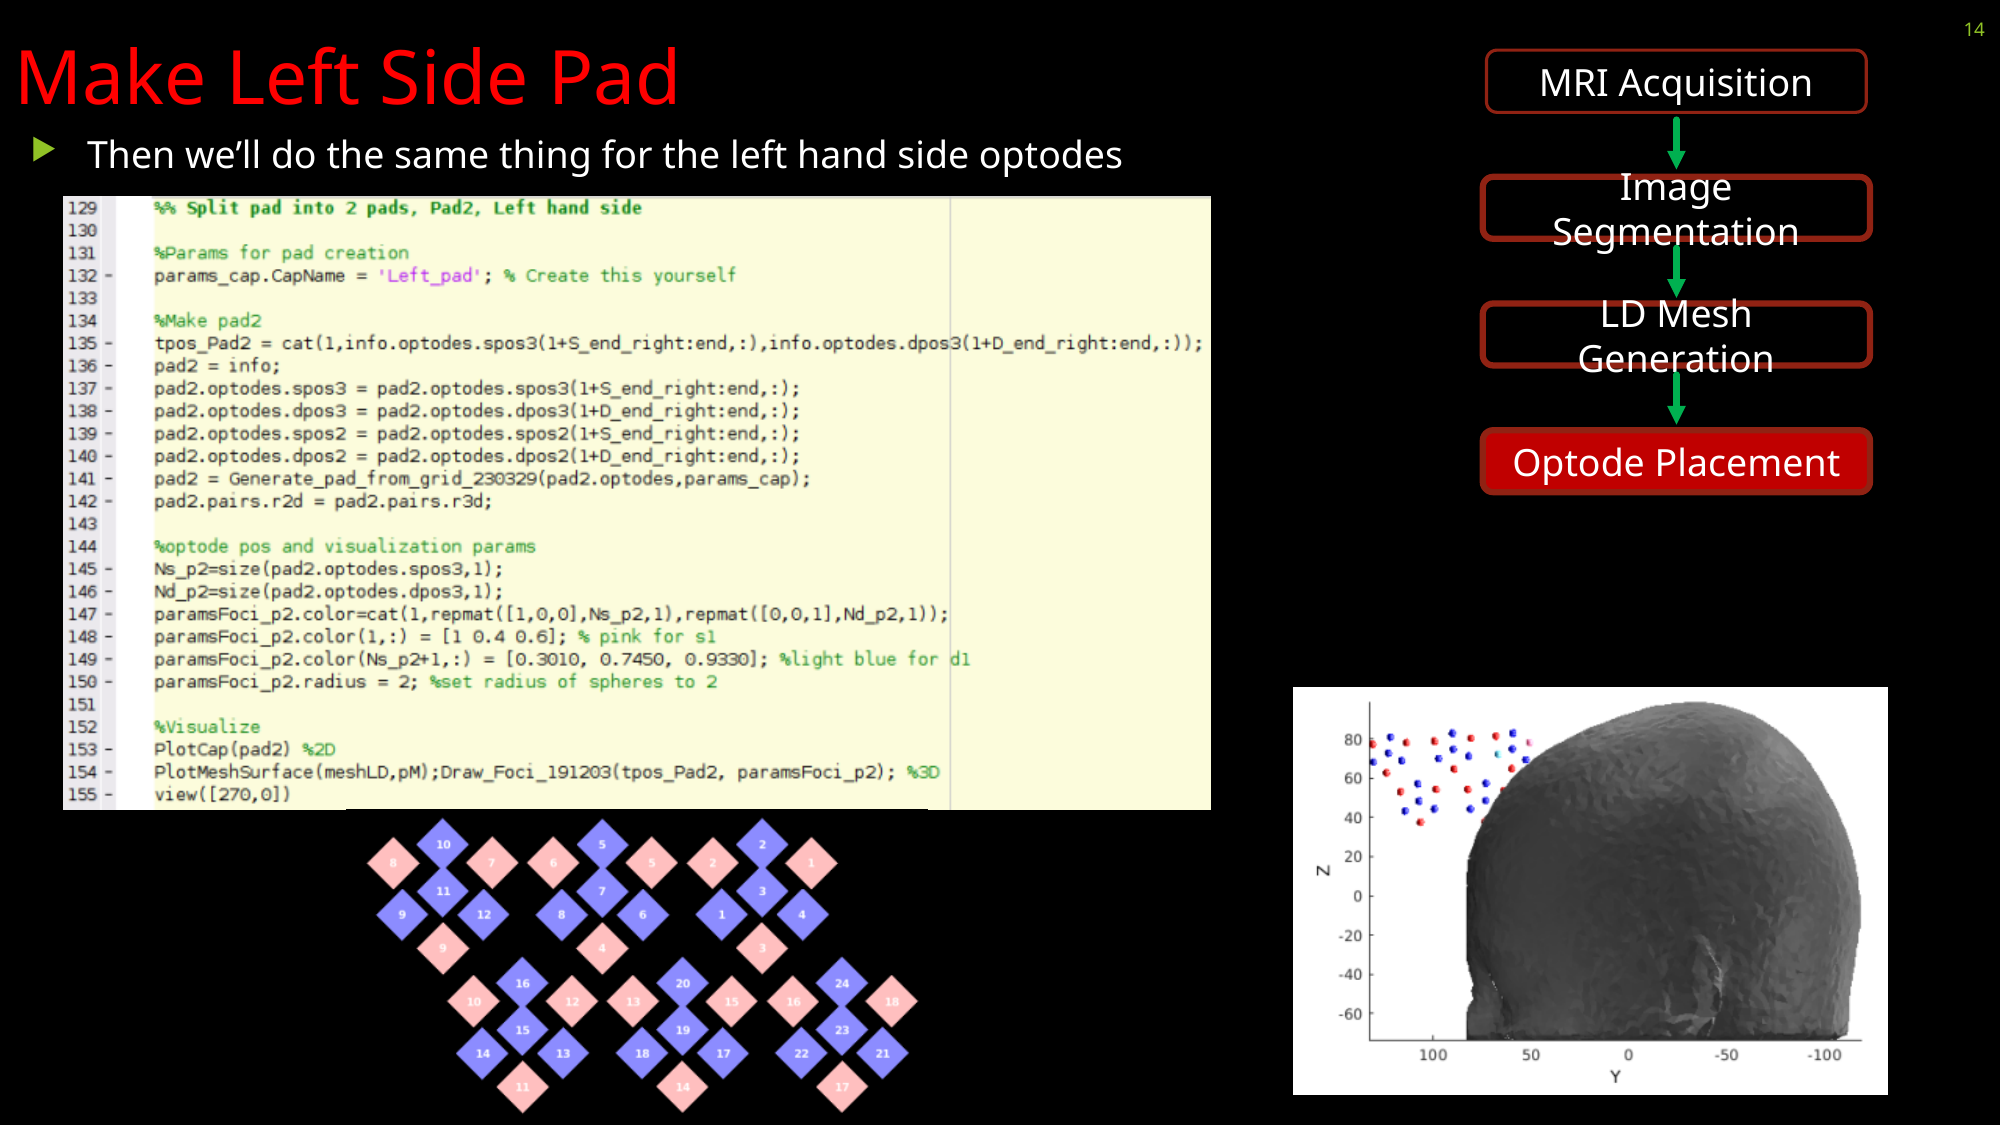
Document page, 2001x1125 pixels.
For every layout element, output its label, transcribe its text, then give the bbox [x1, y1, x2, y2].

text_box Image Segmentation [1481, 175, 1872, 241]
picture [1292, 686, 1889, 1096]
picture [63, 196, 1211, 1125]
text_box MRI Acquisition [1484, 48, 1868, 114]
text_box Optode Placement [1481, 428, 1872, 494]
text_box Then we’ll do the same thing for the left hand side optodes [15, 123, 1487, 184]
text_box LD Mesh Generation [1481, 301, 1872, 367]
slide_number 14 [1887, 0, 2000, 61]
text_box Make Left Side Pad [0, 0, 2000, 149]
